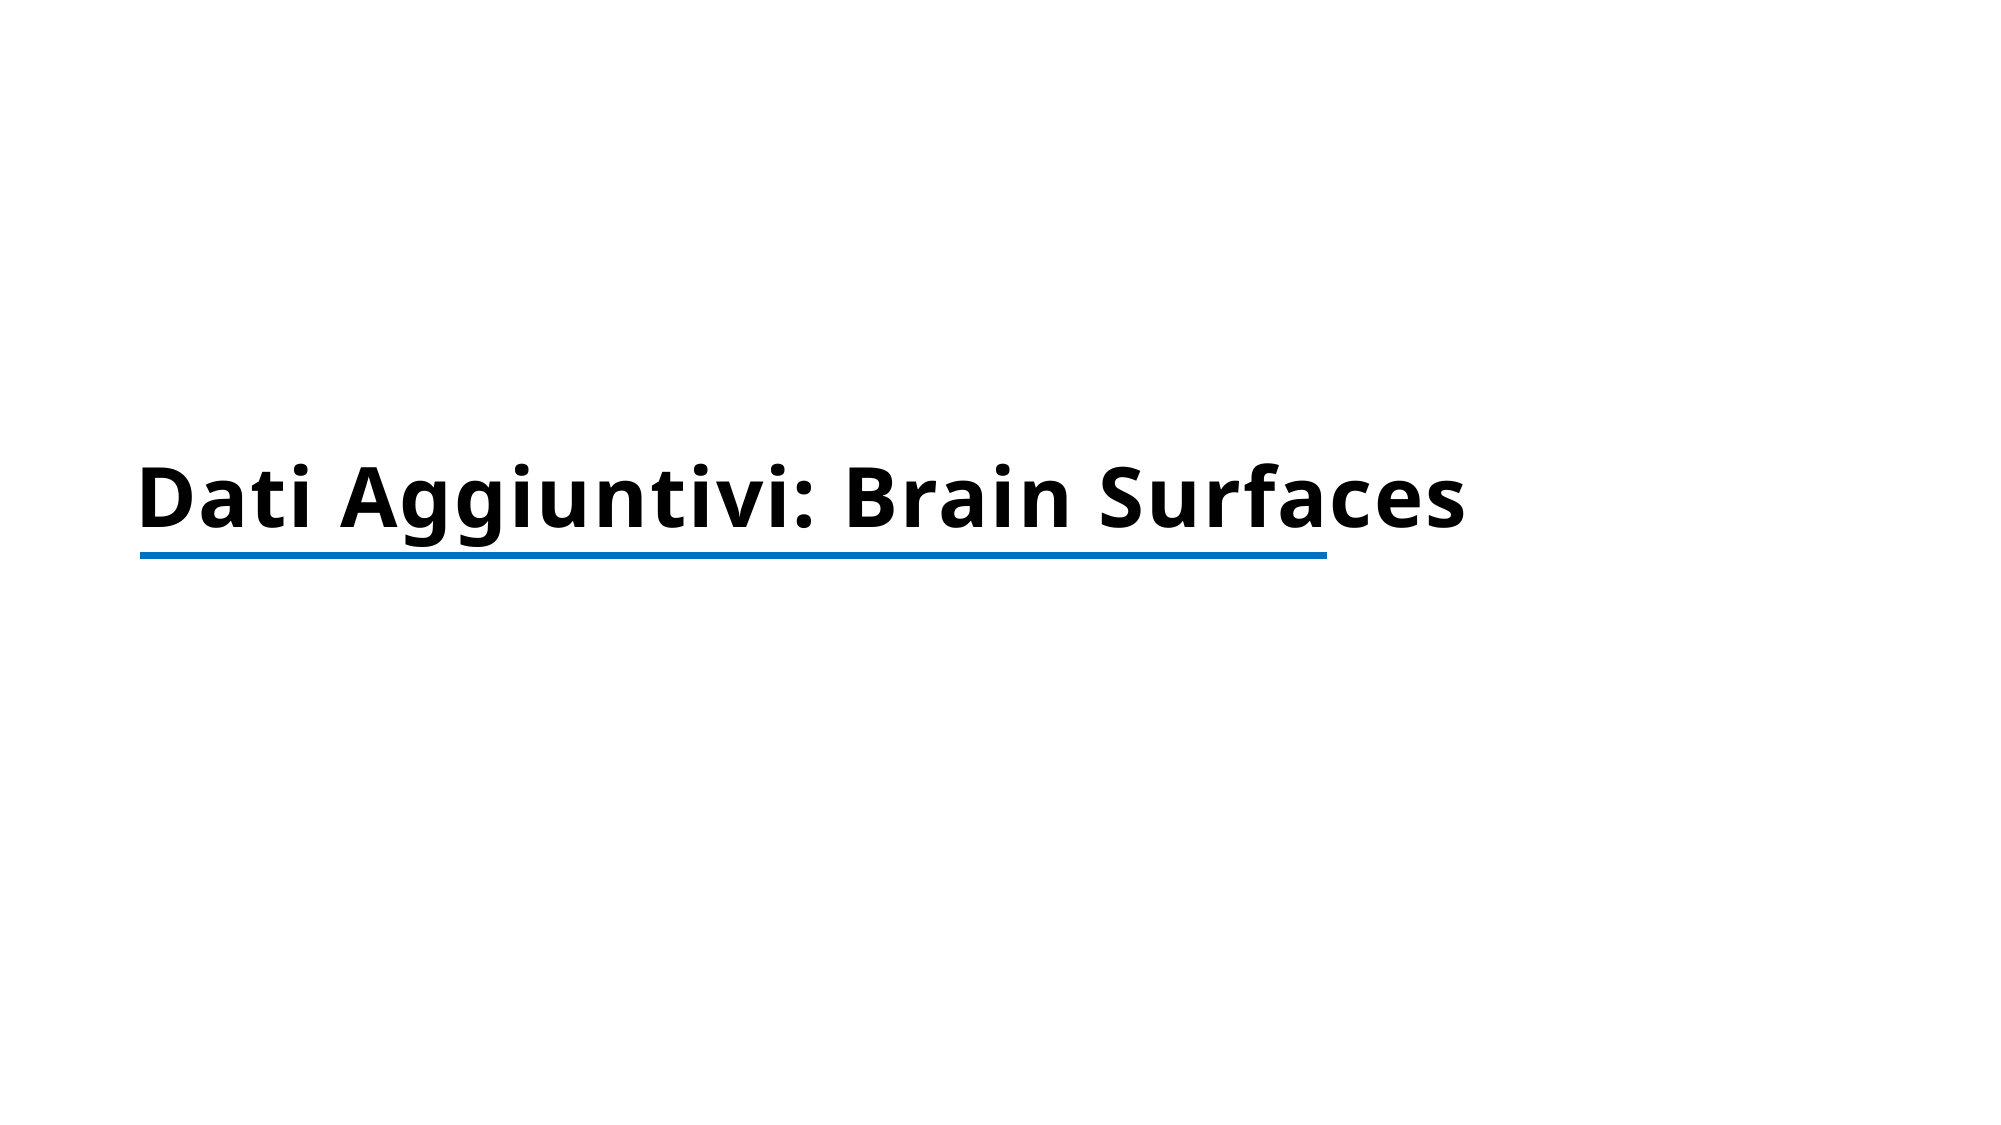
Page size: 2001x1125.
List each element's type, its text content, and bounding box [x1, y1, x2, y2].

subtitle Dati Aggiuntivi: Brain Surfaces [120, 448, 1505, 856]
